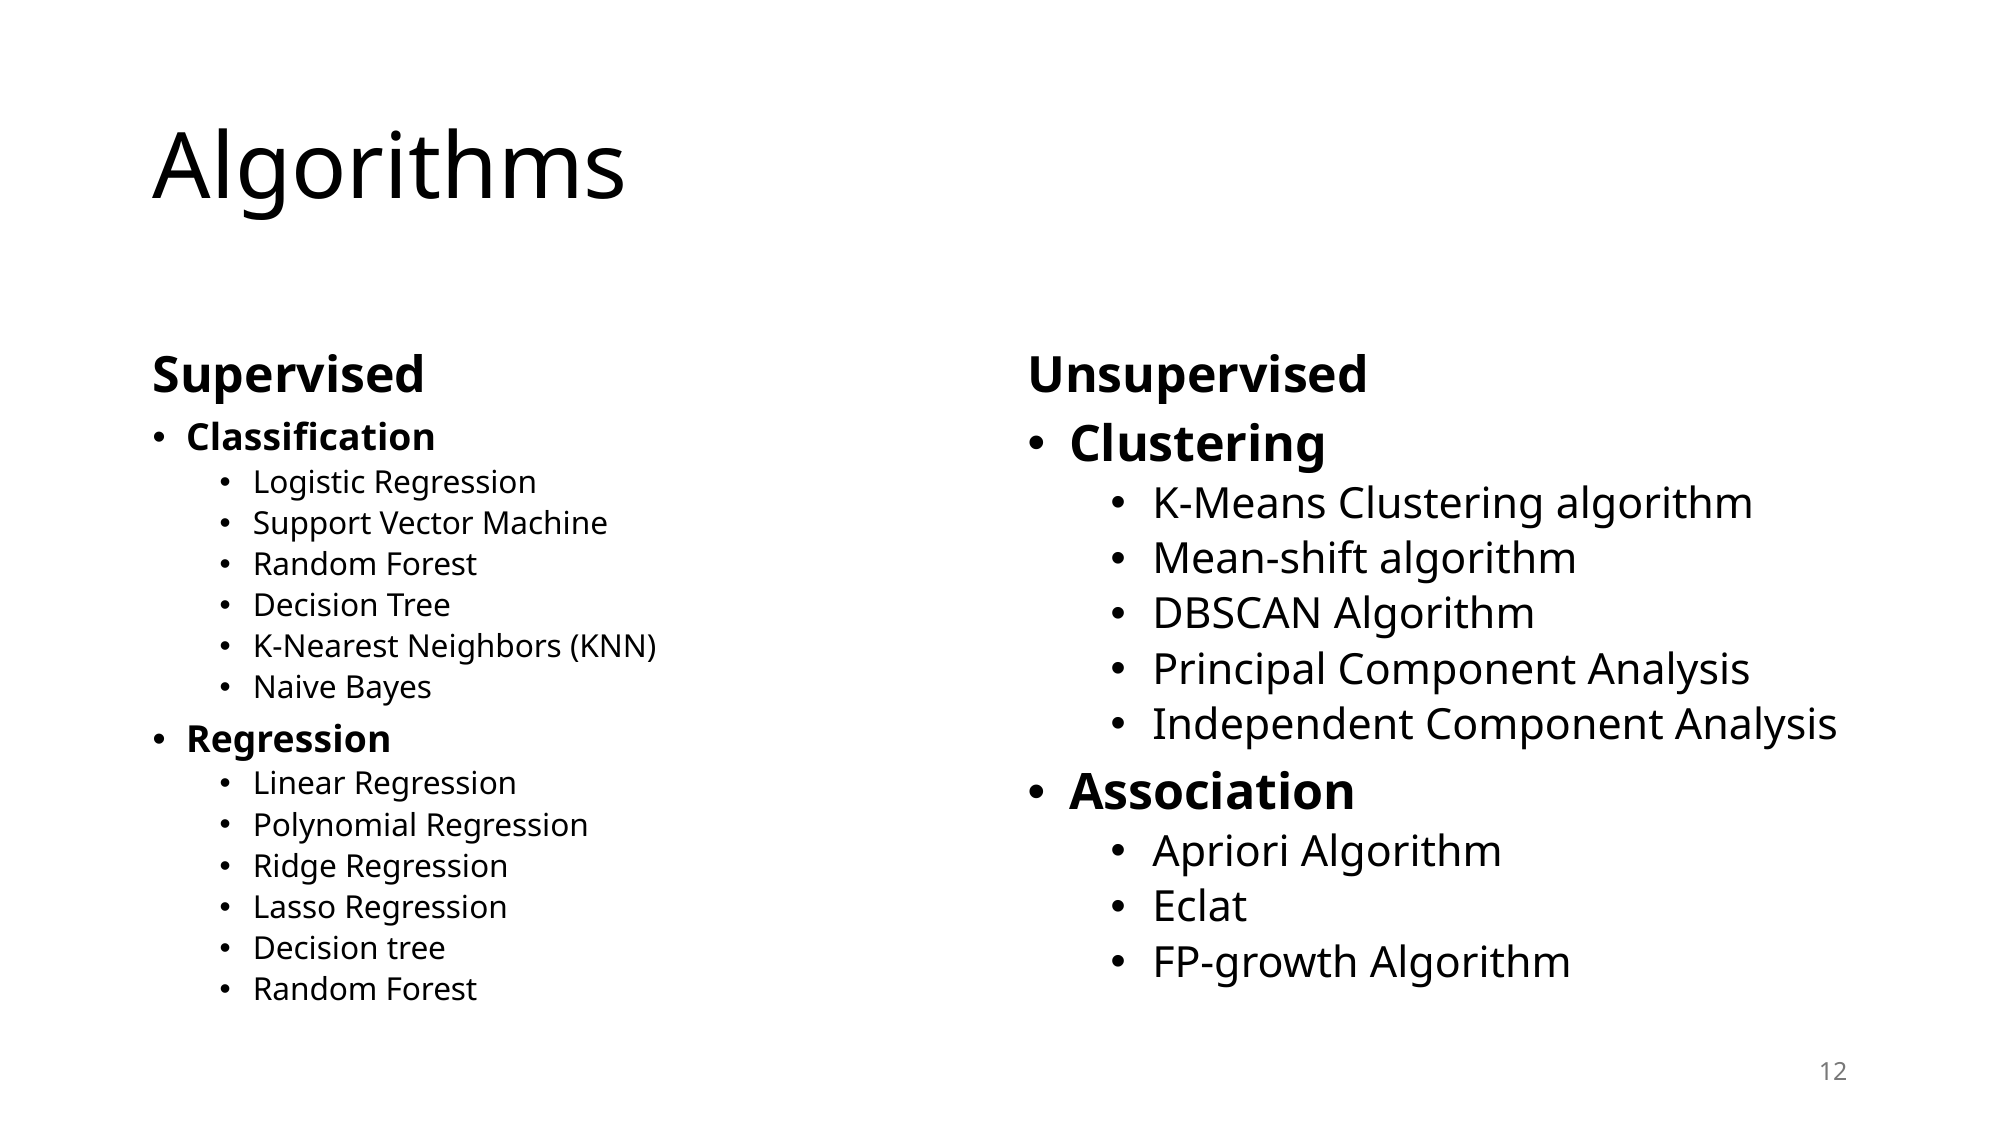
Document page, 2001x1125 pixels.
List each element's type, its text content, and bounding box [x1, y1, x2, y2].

title Algorithms [137, 59, 1863, 278]
list Classification Logistic Regression Support Vector Machine Random Forest Decision Tree K-Nearest Neighbors (KNN) Naive Bayes Regression Linear Regression Polynomial Regression Ridge Regression Lasso Regression Decision tree Random Forest [137, 410, 984, 1016]
list Unsupervised [1012, 275, 1863, 410]
list Clustering K-Means Clustering algorithm Mean-shift algorithm DBSCAN Algorithm Principal Component Analysis Independent Component Analysis Association Apriori Algorithm Eclat FP-growth Algorithm [1012, 410, 1863, 1016]
slide_number 12 [1412, 1042, 1863, 1103]
list Supervised [137, 275, 984, 410]
